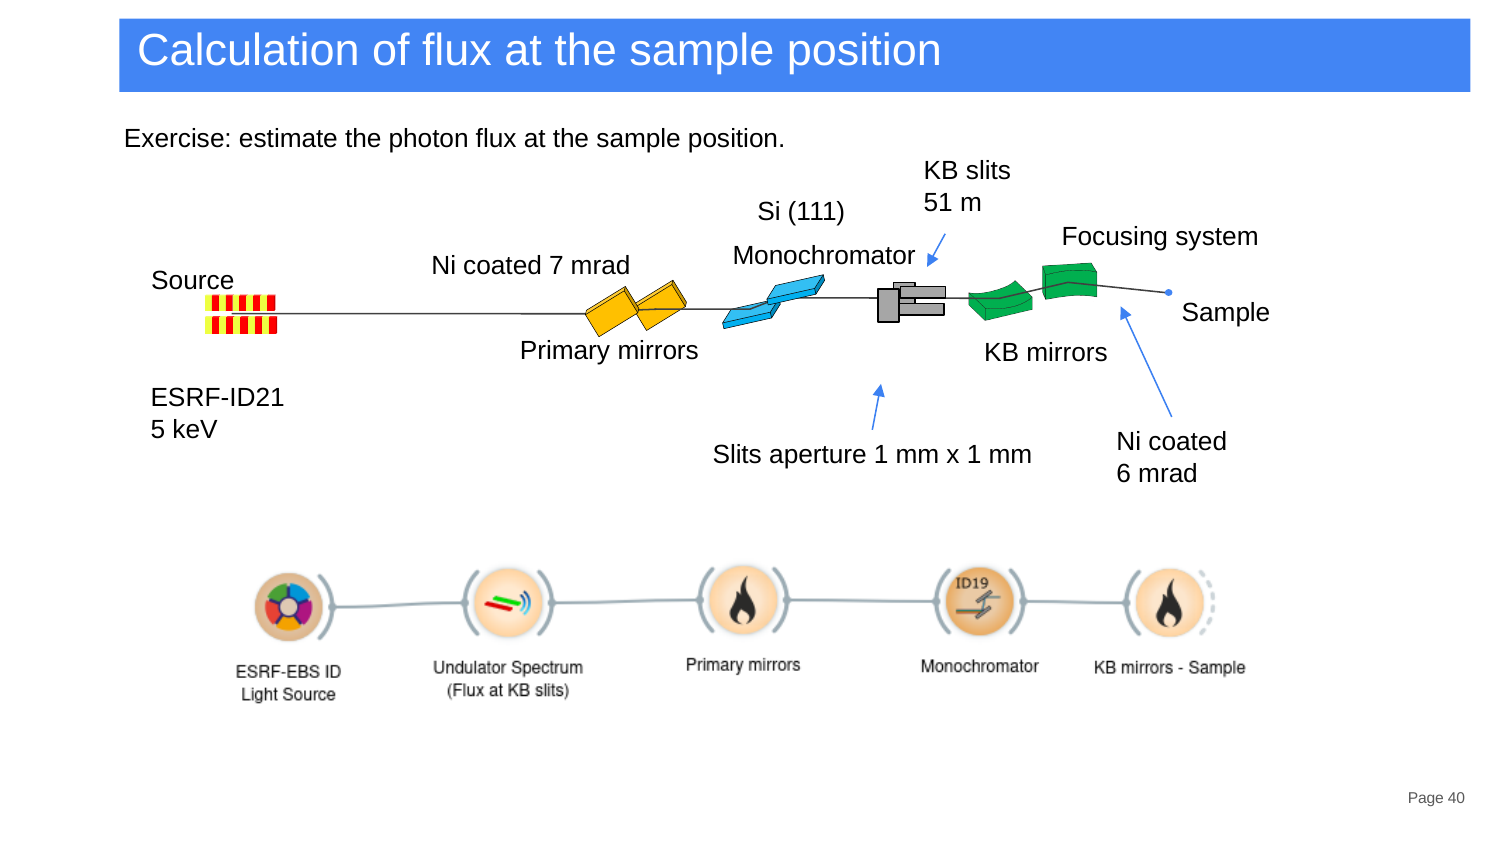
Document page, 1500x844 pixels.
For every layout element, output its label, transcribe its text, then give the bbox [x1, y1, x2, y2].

text_box Exercise: estimate the photon flux at the sample position. [108, 113, 1400, 160]
title Calculation of flux at the sample position [119, 18, 1471, 92]
text_box KB slits 51 m [908, 145, 1027, 209]
text_box Si (111) [742, 186, 861, 209]
slide_number Page 40 [1389, 764, 1480, 830]
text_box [135, 211, 1287, 496]
picture [219, 538, 1277, 719]
